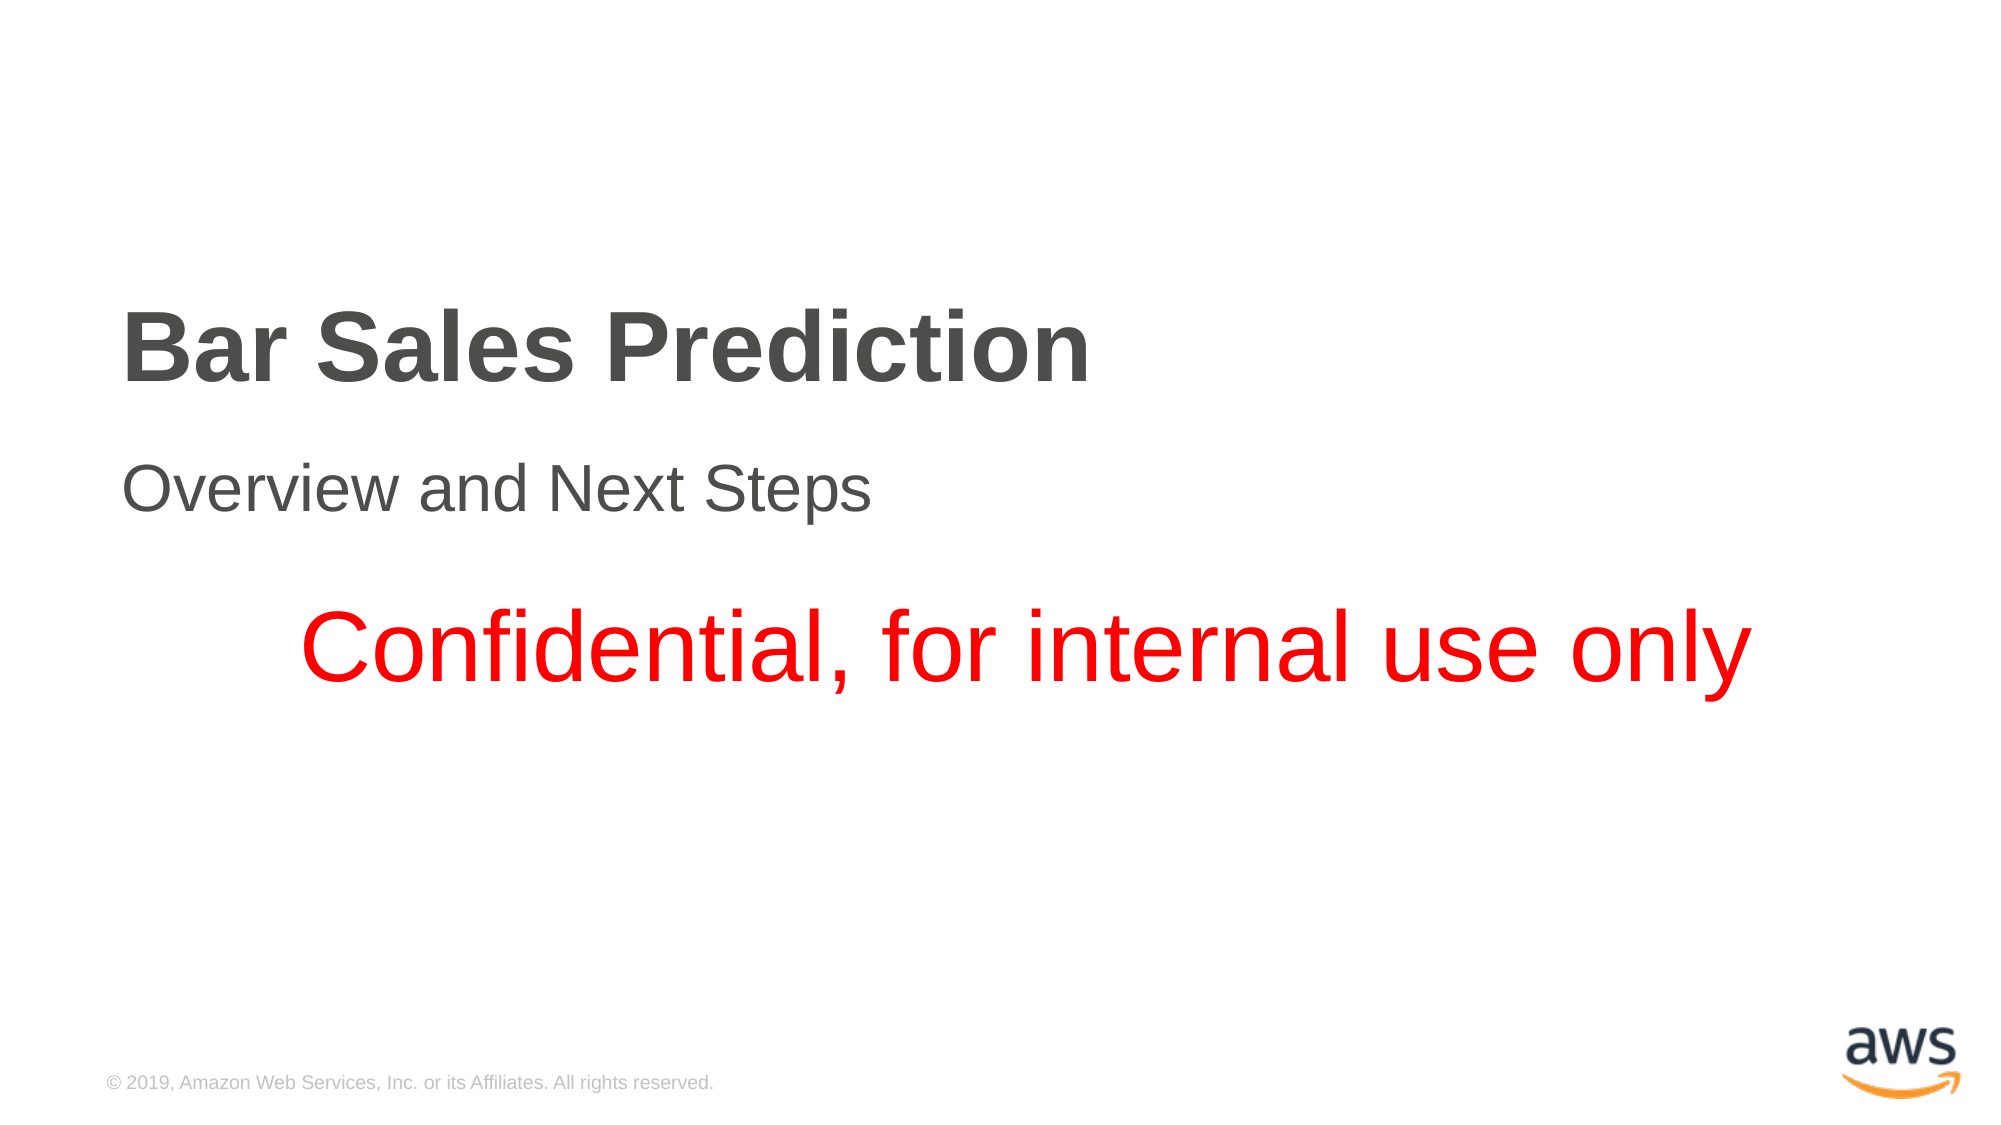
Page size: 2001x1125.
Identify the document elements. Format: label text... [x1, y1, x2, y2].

list Overview and Next Steps [106, 437, 1429, 545]
picture [1842, 1026, 1978, 1099]
text_box Confidential, for internal use only [284, 573, 1983, 695]
list Bar Sales Prediction [106, 273, 1978, 437]
